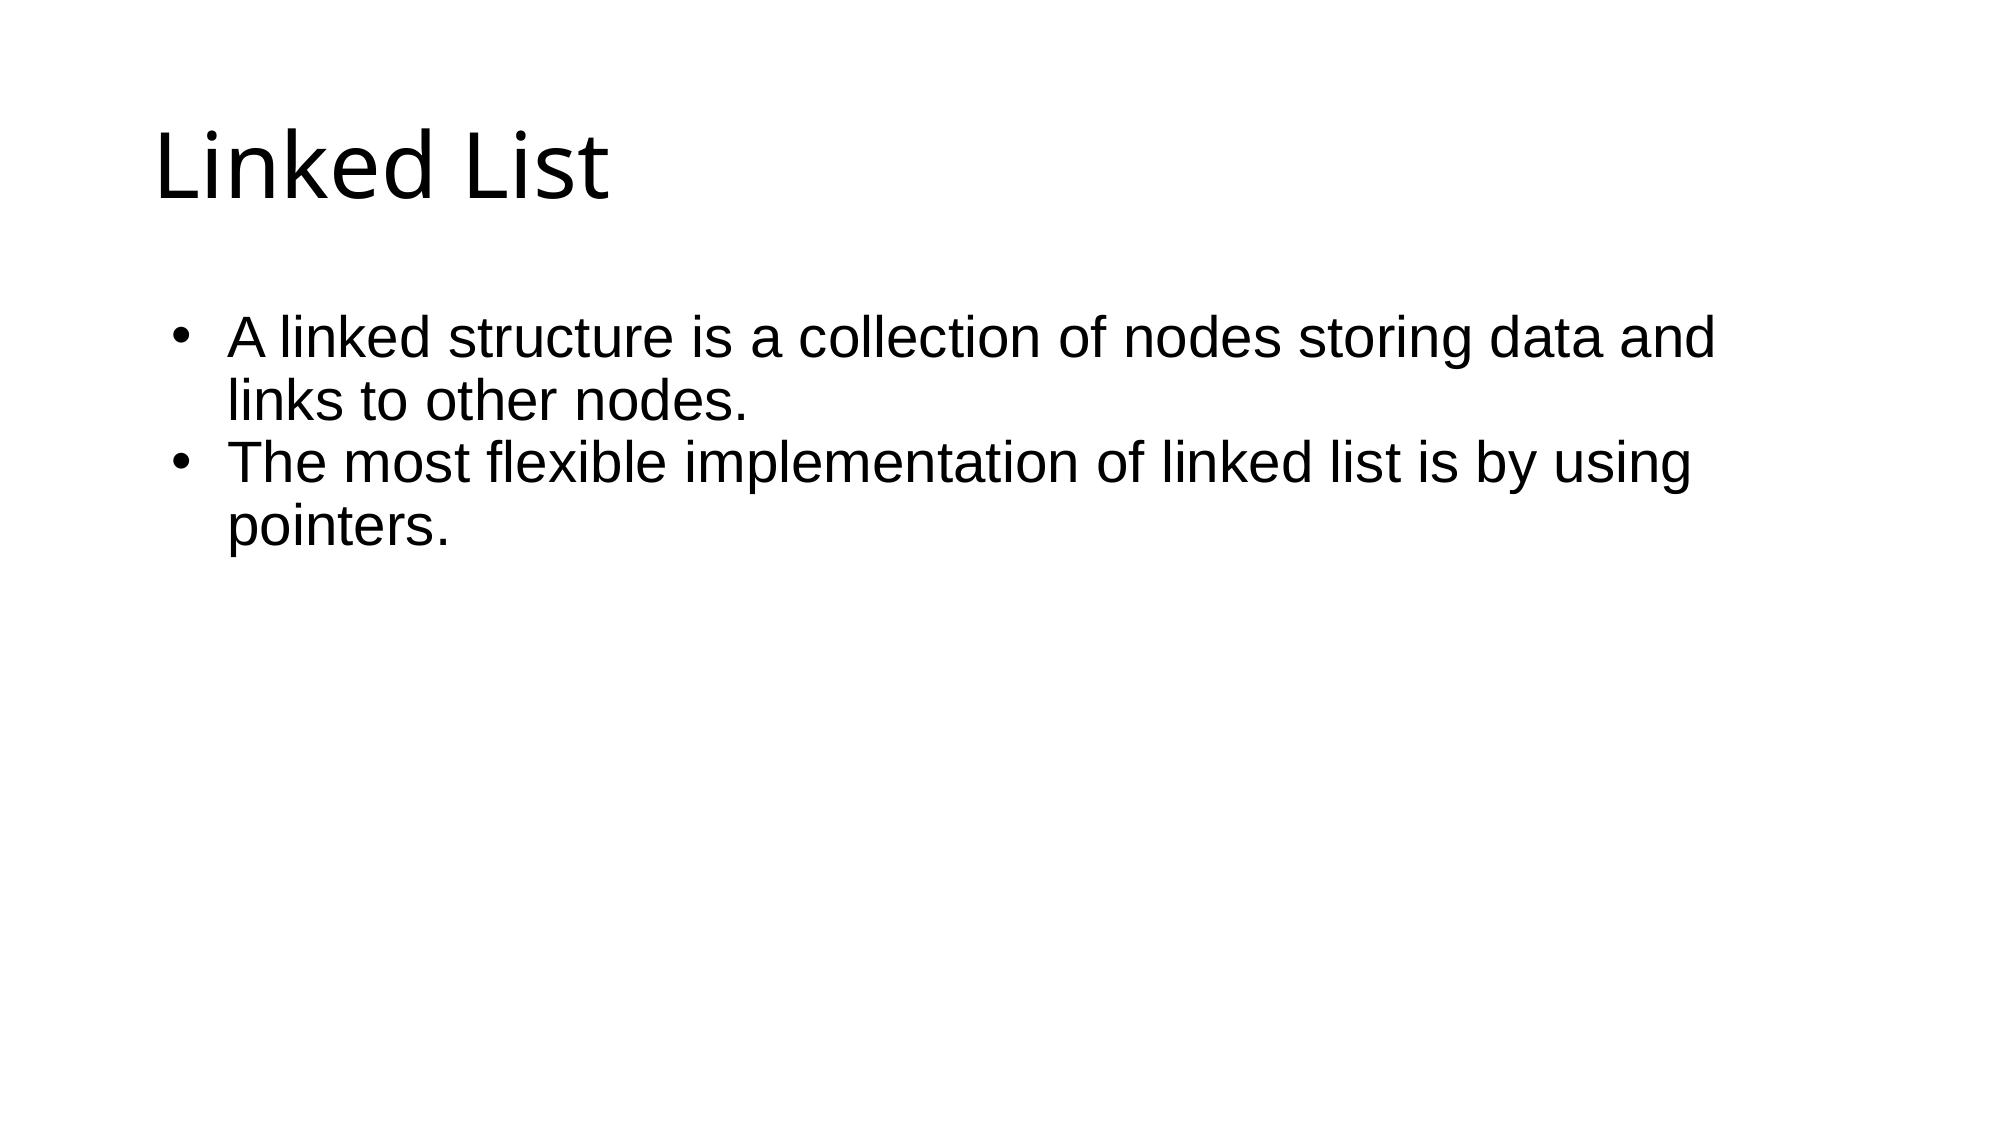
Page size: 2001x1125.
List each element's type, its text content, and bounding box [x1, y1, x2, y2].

title Linked List [137, 59, 1863, 278]
list A linked structure is a collection of nodes storing data and links to other nodes. The most flexible implementation of linked list is by using pointers. [137, 299, 1863, 1014]
